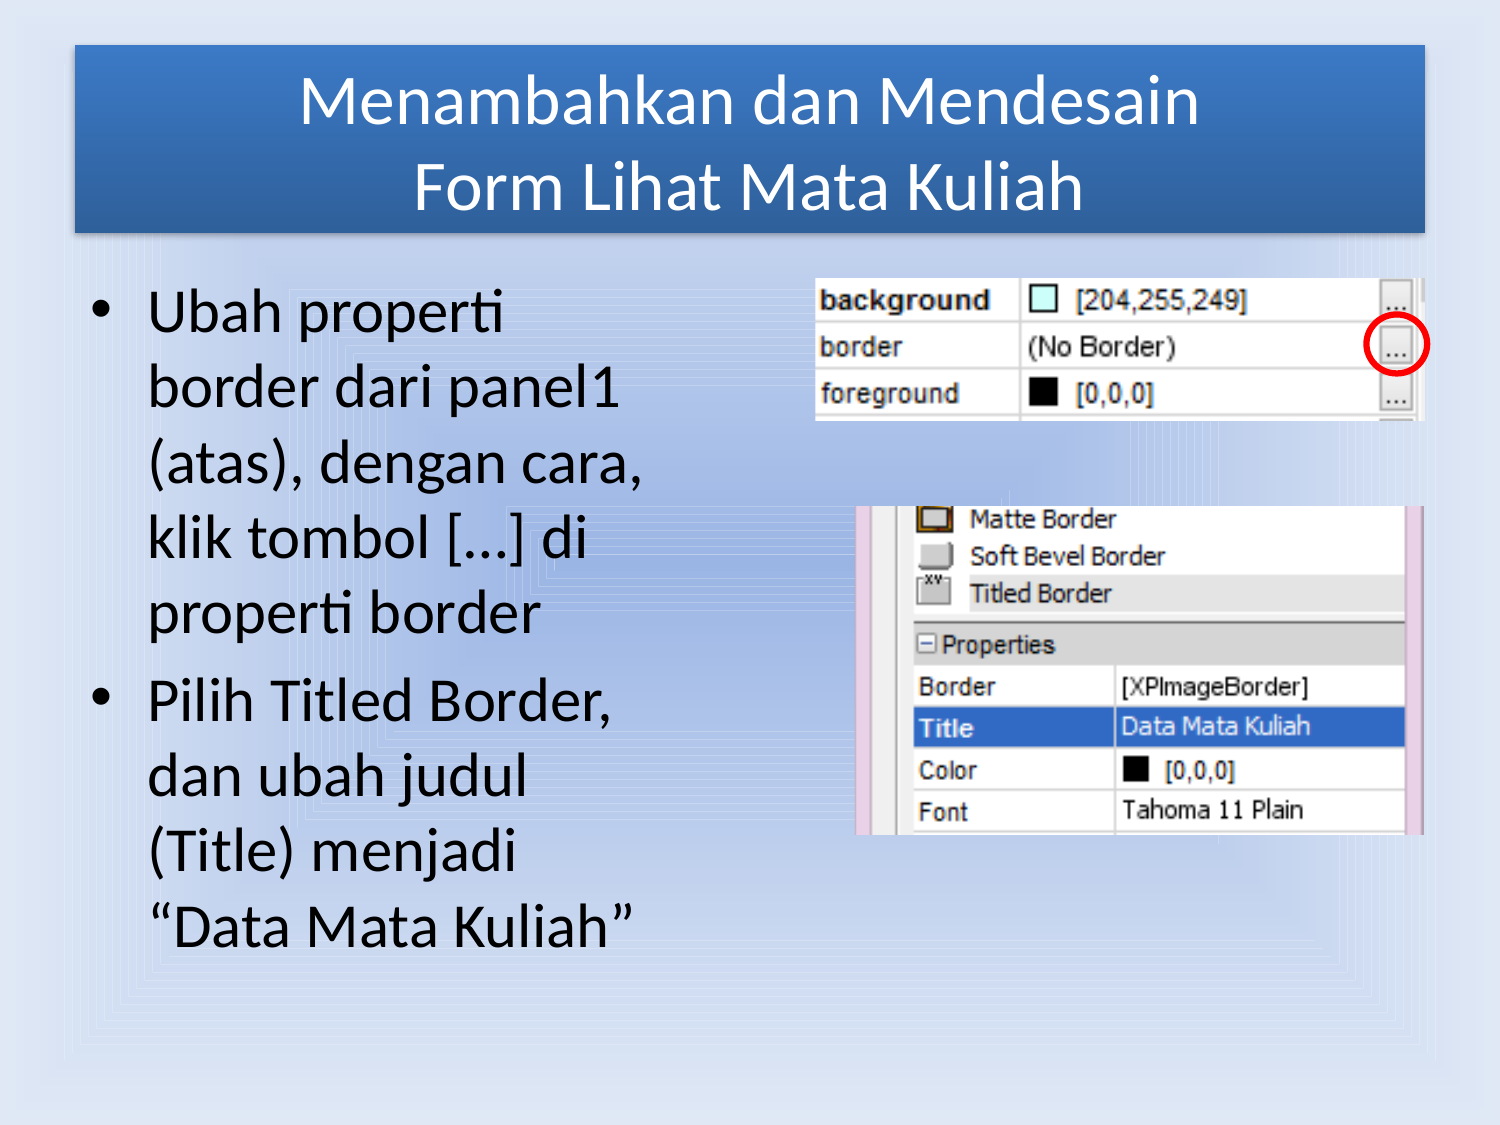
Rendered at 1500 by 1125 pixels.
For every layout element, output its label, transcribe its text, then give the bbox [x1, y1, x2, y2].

title Menambahkan dan Mendesain Form Lihat Mata Kuliah [75, 45, 1425, 233]
picture [854, 506, 1425, 835]
picture [815, 278, 1426, 421]
list Ubah properti border dari panel1 (atas), dengan cara, klik tombol […] di properti border Pilih Titled Border, dan ubah judul (Title) menjadi “Data Mata Kuliah” [75, 262, 681, 1071]
